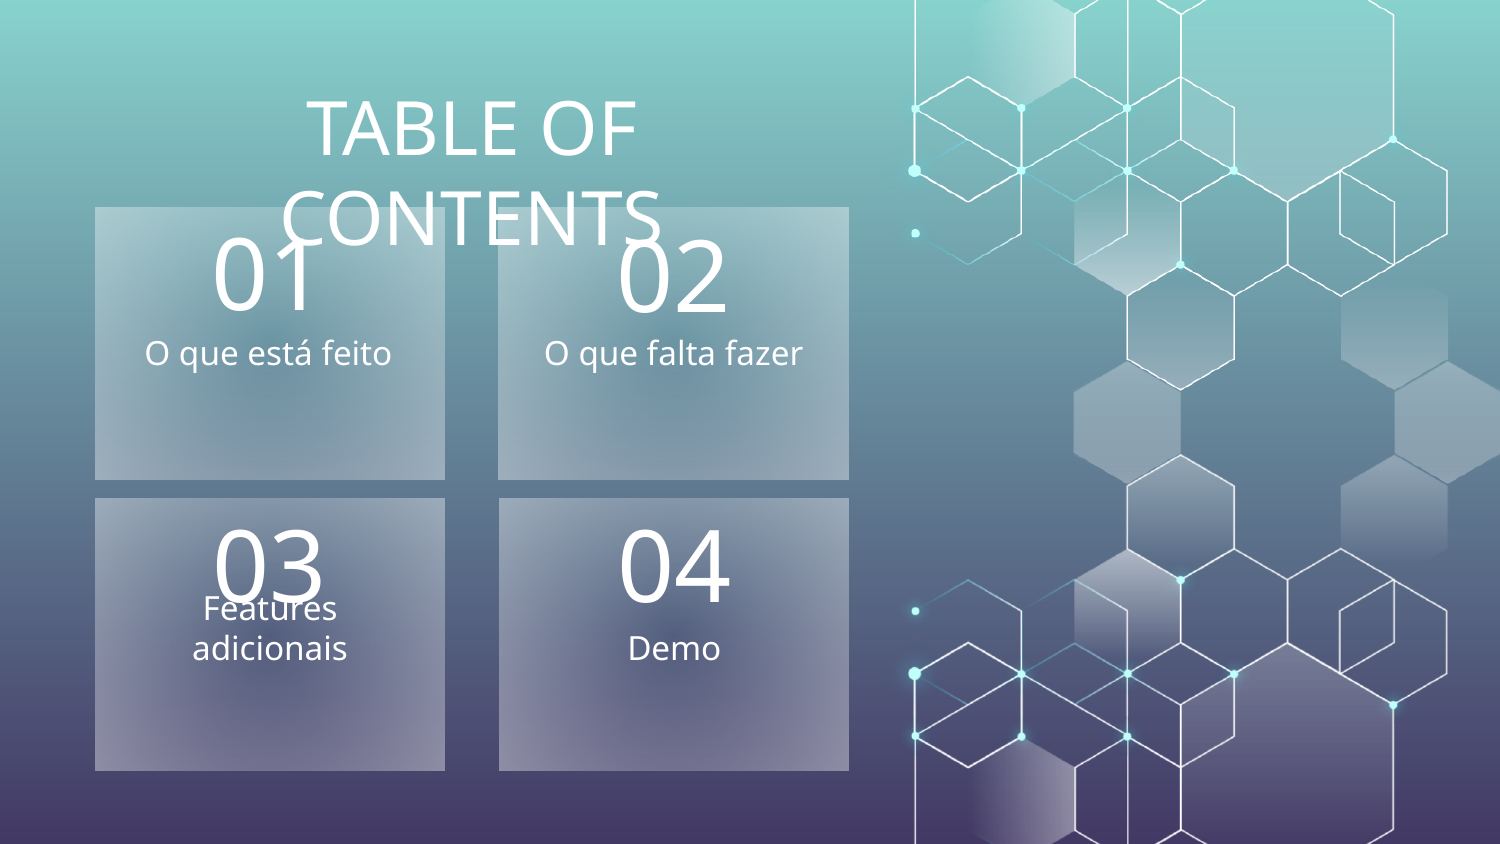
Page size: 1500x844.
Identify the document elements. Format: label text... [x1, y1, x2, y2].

title O que falta fazer [526, 320, 822, 388]
title TABLE OF CONTENTS [95, 65, 849, 221]
title 03 [113, 515, 427, 611]
title Demo [530, 611, 819, 683]
title 02 [521, 224, 826, 320]
title 04 [530, 515, 819, 611]
title 01 [112, 222, 425, 318]
title O que está feito [107, 291, 430, 387]
picture [876, 0, 1500, 844]
title Features adicionais [113, 611, 427, 683]
